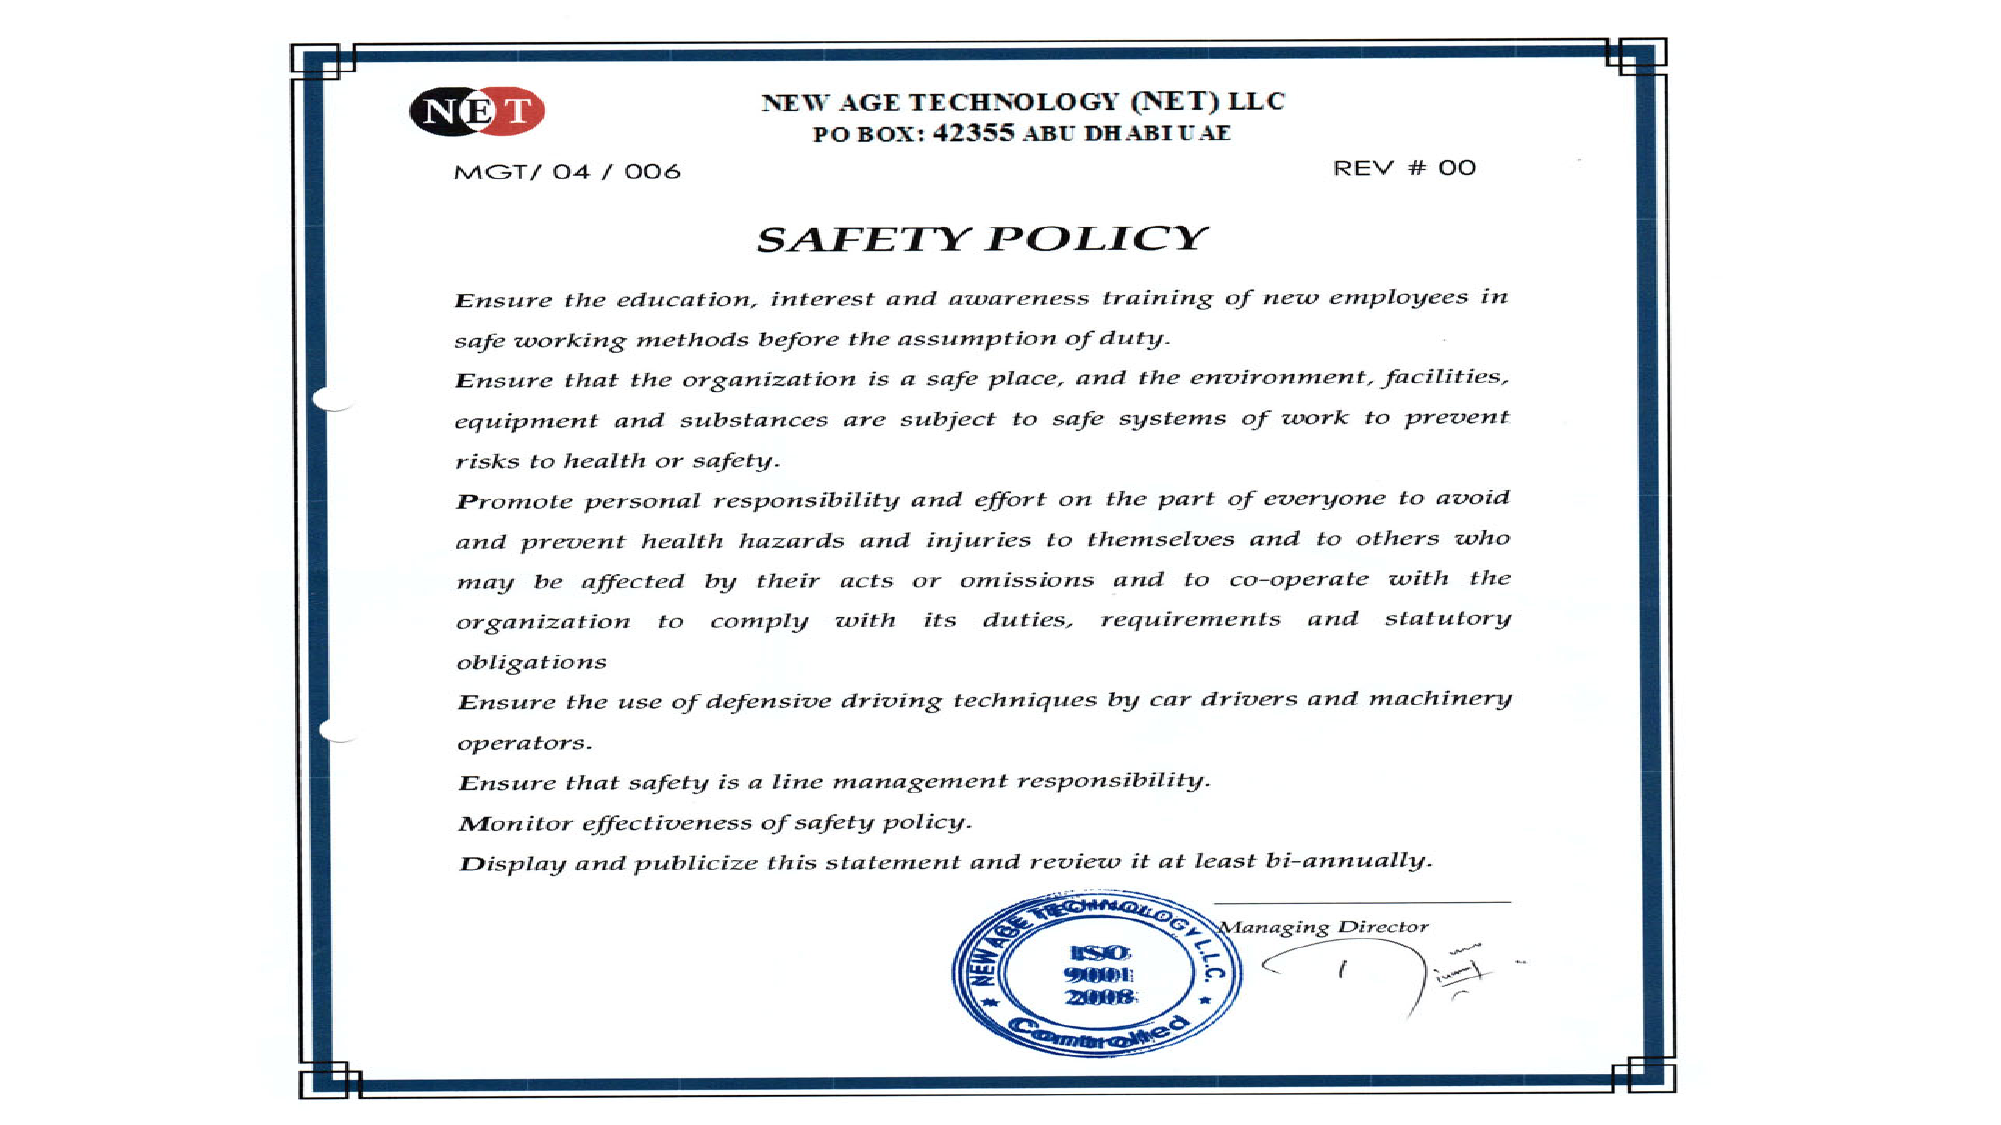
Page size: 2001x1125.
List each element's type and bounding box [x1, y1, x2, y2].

picture [249, 0, 1733, 1125]
